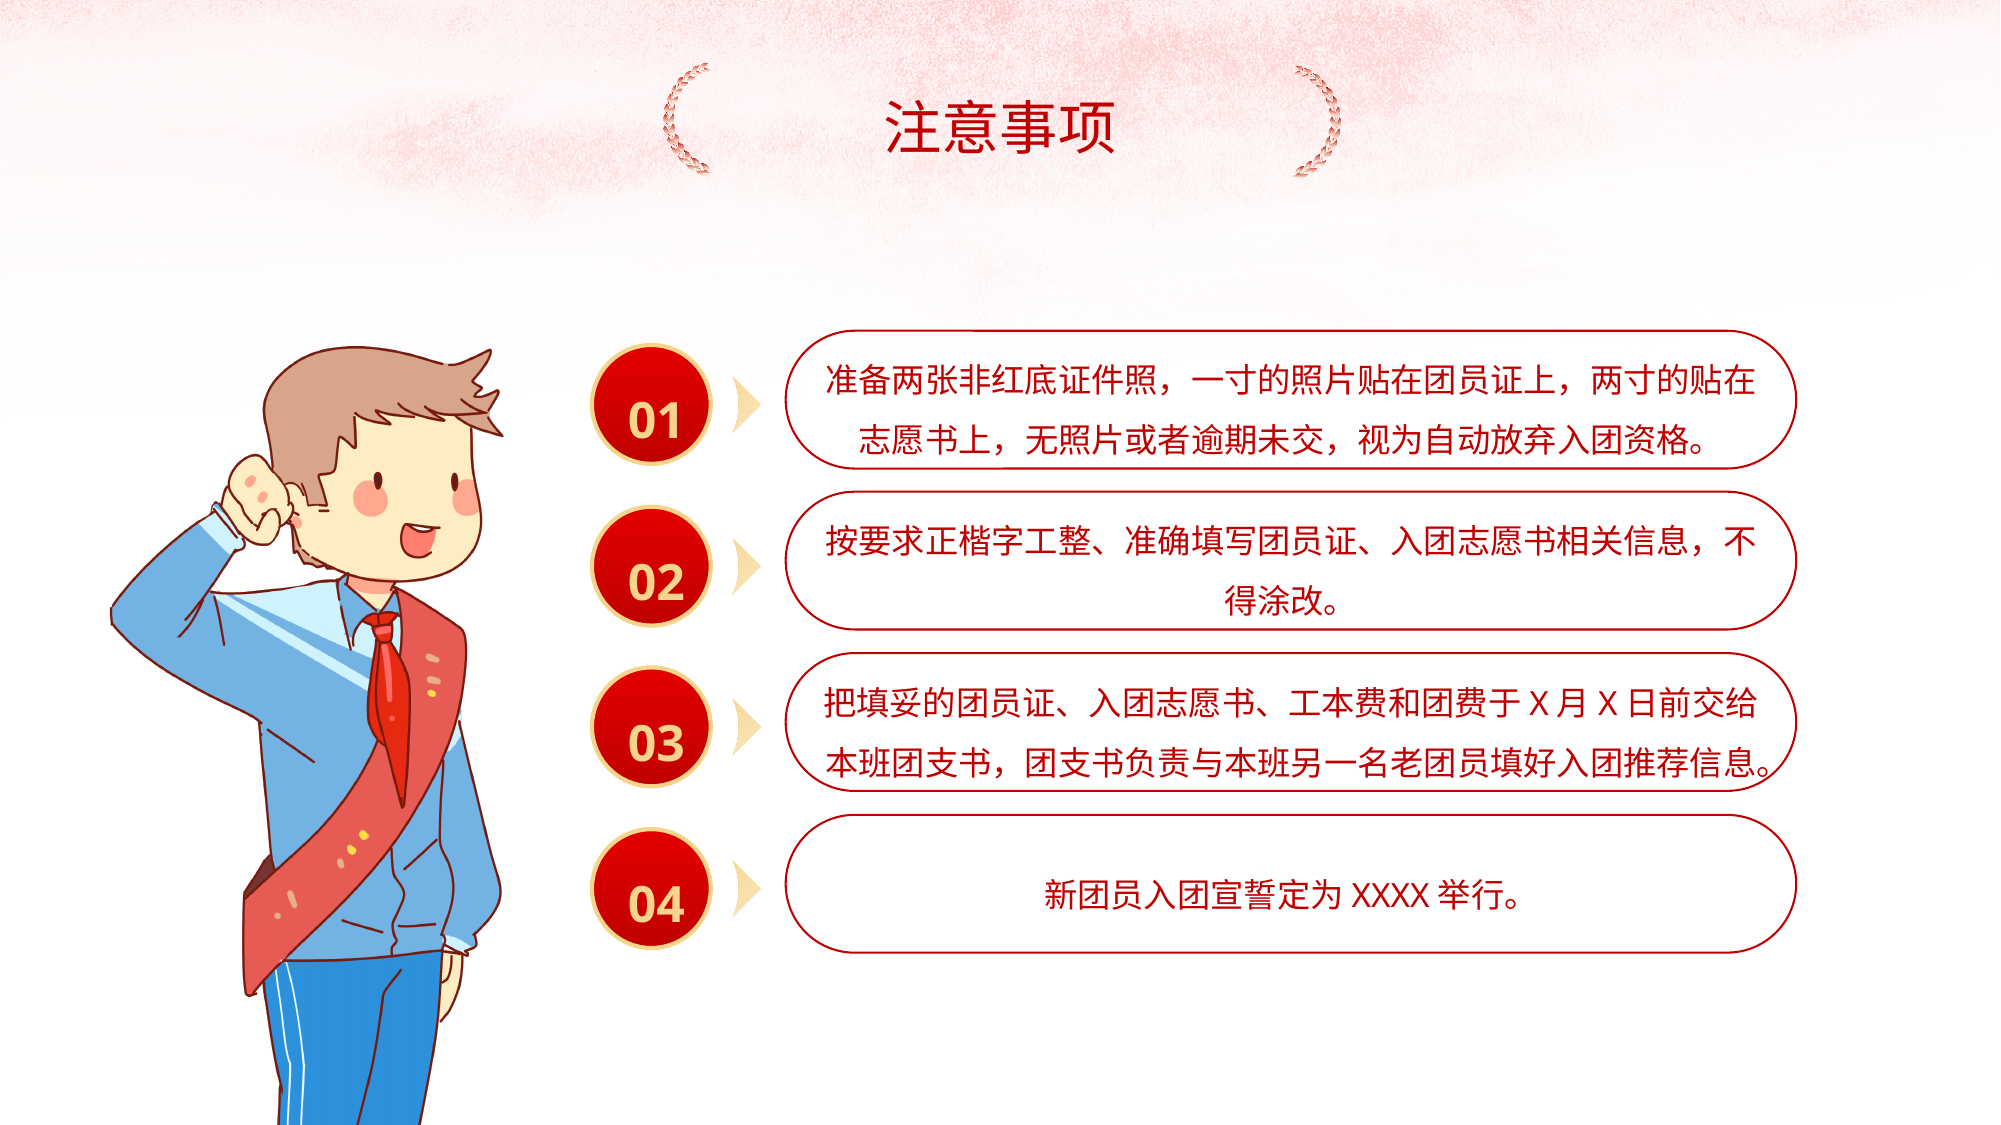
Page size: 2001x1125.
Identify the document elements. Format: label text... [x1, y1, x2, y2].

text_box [591, 344, 711, 464]
text_box 注意事项 [714, 83, 1289, 169]
text_box [732, 538, 761, 595]
text_box [732, 699, 761, 755]
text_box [591, 667, 711, 787]
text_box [1289, 64, 1342, 180]
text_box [591, 506, 711, 626]
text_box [591, 829, 711, 948]
text_box [732, 376, 761, 433]
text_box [661, 61, 714, 177]
text_box 准备两张非红底证件照，一寸的照片贴在团员证上，两寸的贴在志愿书上，无照片或者逾期未交，视为自动放弃入团资格。 [785, 330, 1797, 469]
text_box 新团员入团宣誓定为XXXX举行。 [785, 814, 1797, 953]
text_box 按要求正楷字工整、准确填写团员证、入团志愿书相关信息，不得涂改。 [785, 491, 1797, 630]
picture [0, 0, 2000, 1125]
text_box [732, 860, 761, 917]
text_box 把填妥的团员证、入团志愿书、工本费和团费于X月X日前交给本班团支书，团支书负责与本班另一名老团员填好入团推荐信息。 [785, 653, 1797, 791]
